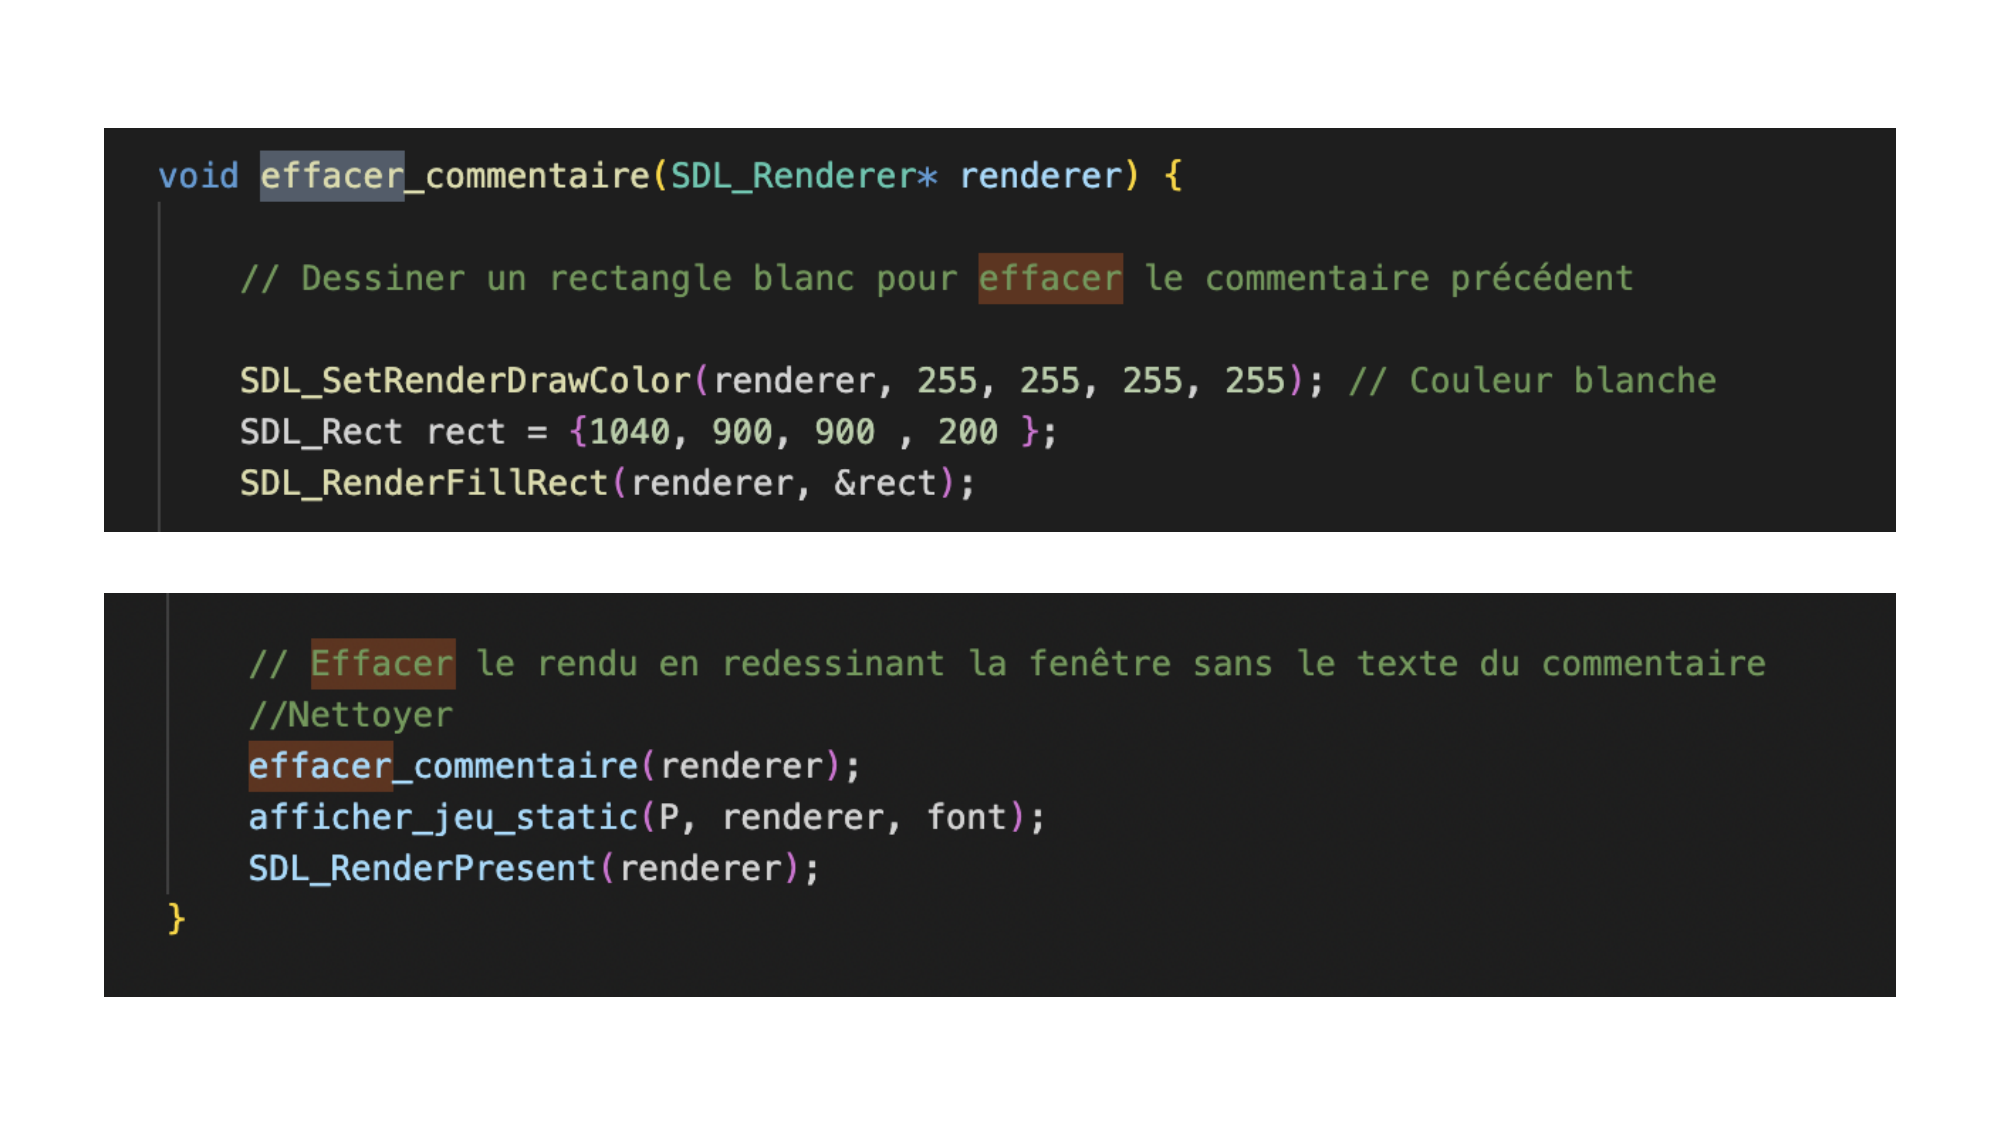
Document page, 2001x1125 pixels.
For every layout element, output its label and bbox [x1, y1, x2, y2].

picture [103, 128, 1897, 533]
picture [103, 592, 1897, 997]
